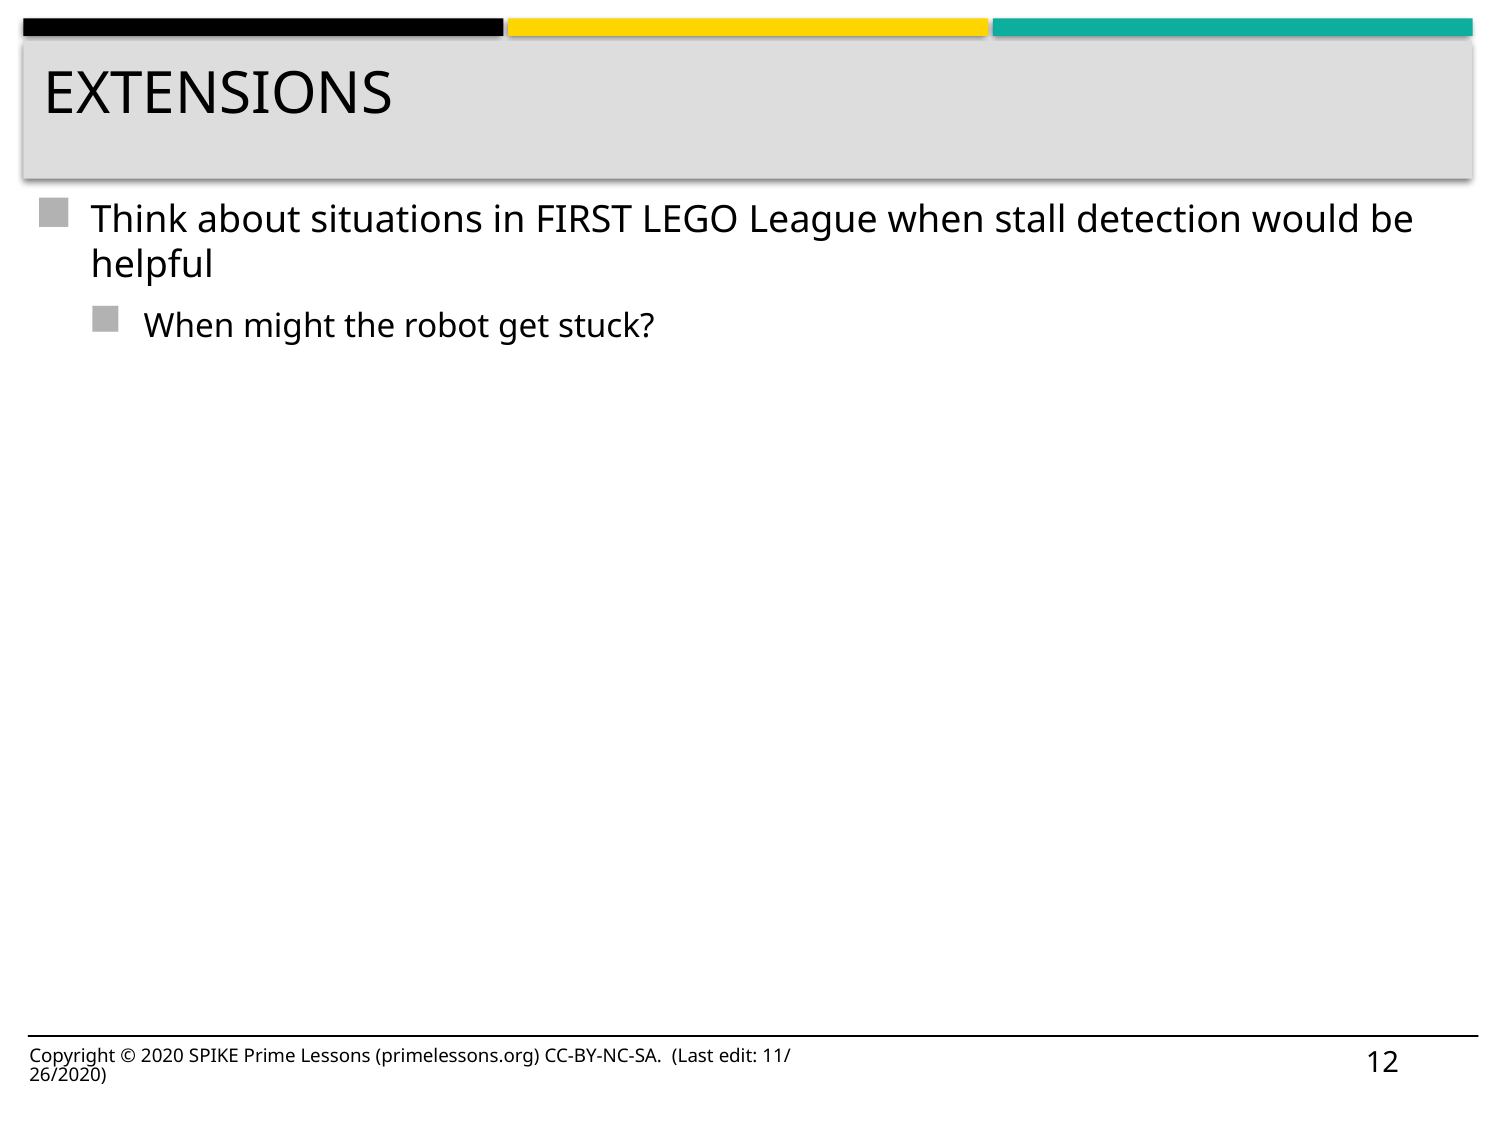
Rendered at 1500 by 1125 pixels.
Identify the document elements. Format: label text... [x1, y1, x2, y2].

list Think about situations in FIRST LEGO League when stall detection would be helpful When might the robot get stuck? [25, 187, 1475, 1021]
footer Copyright © 2020 SPIKE Prime Lessons (primelessons.org) CC-BY-NC-SA. (Last edit: 11/26/2020) [14, 1036, 814, 1097]
slide_number 12 [1351, 1036, 1478, 1097]
title Extensions [28, 48, 1464, 172]
